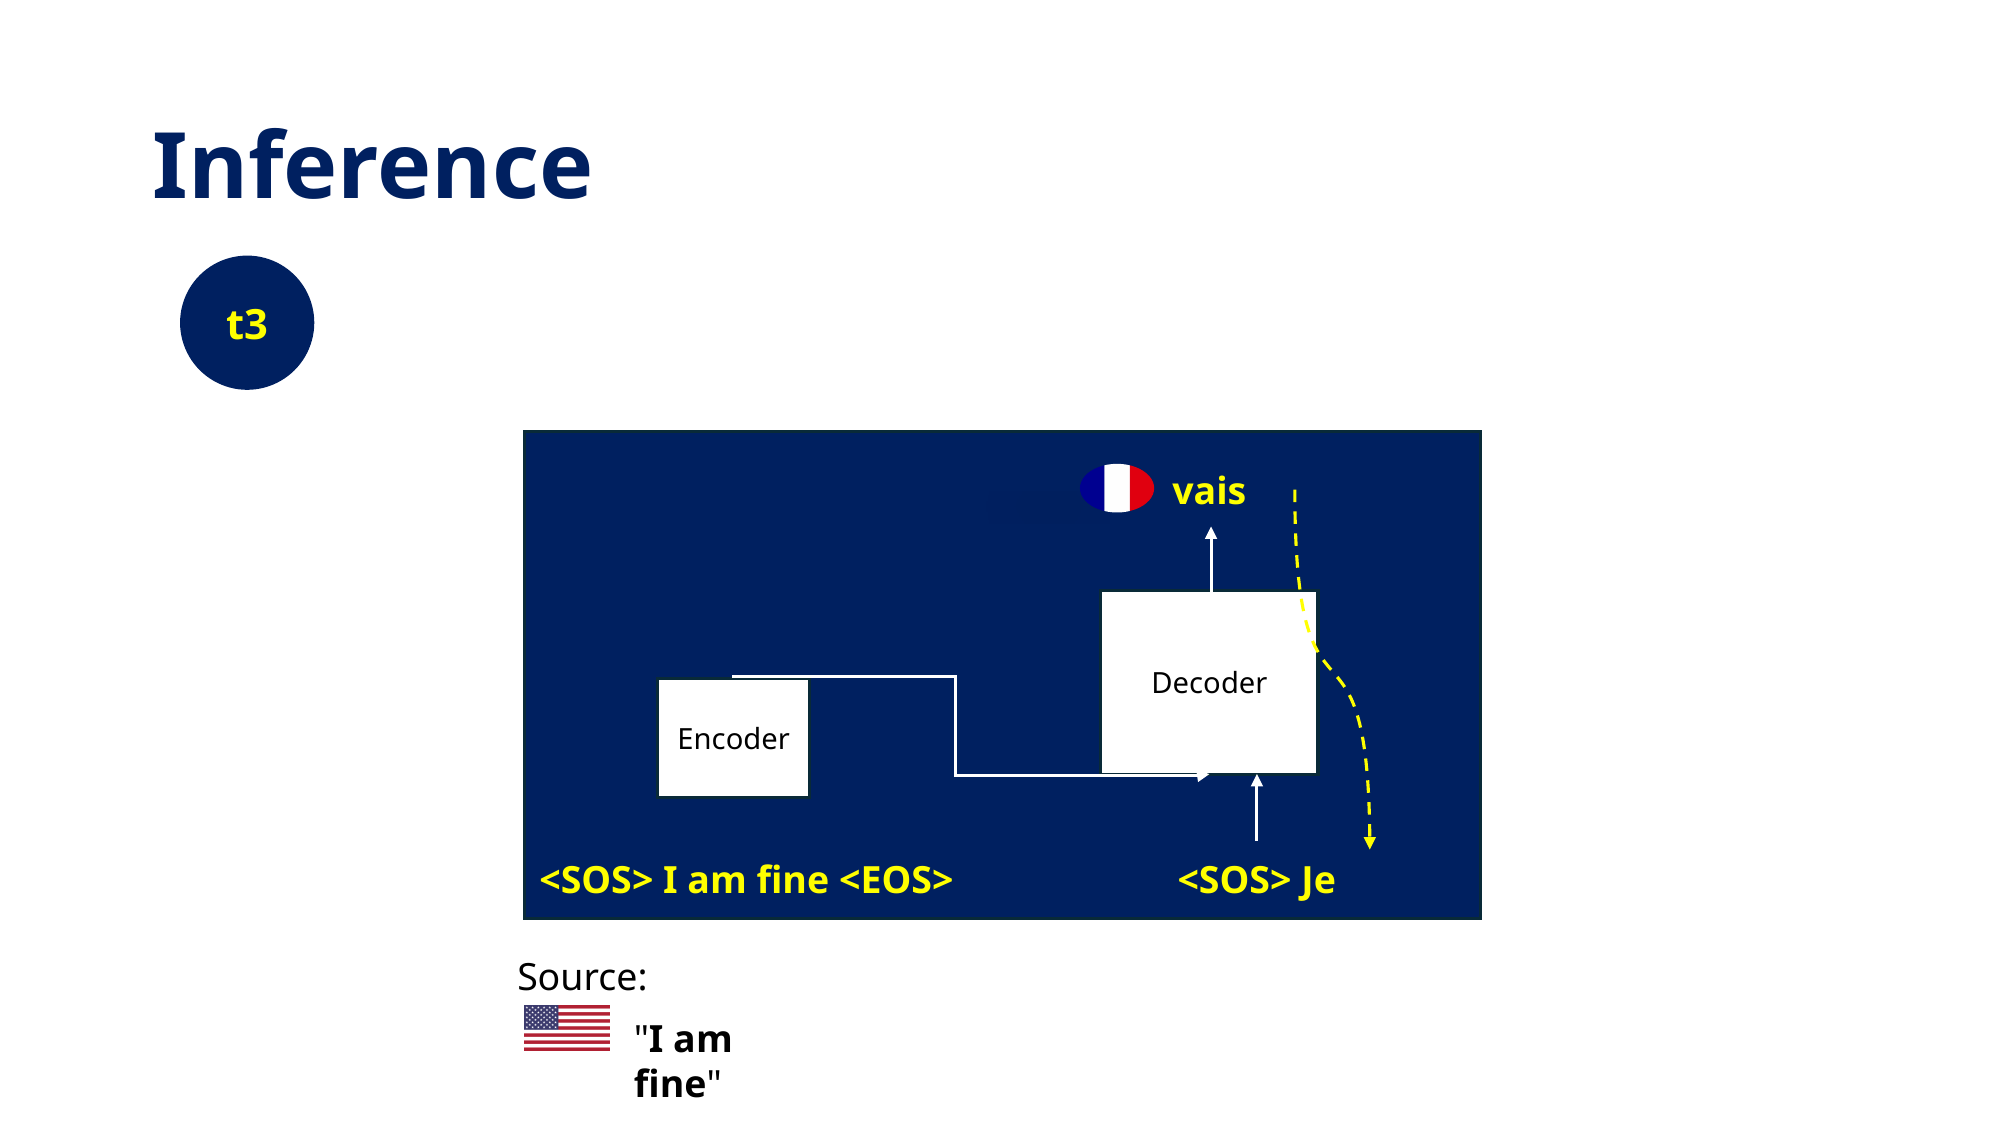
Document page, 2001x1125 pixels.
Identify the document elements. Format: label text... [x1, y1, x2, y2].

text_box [502, 430, 1482, 1069]
title Inference [137, 59, 1863, 278]
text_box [1294, 488, 1371, 850]
text_box t3 [178, 278, 316, 392]
